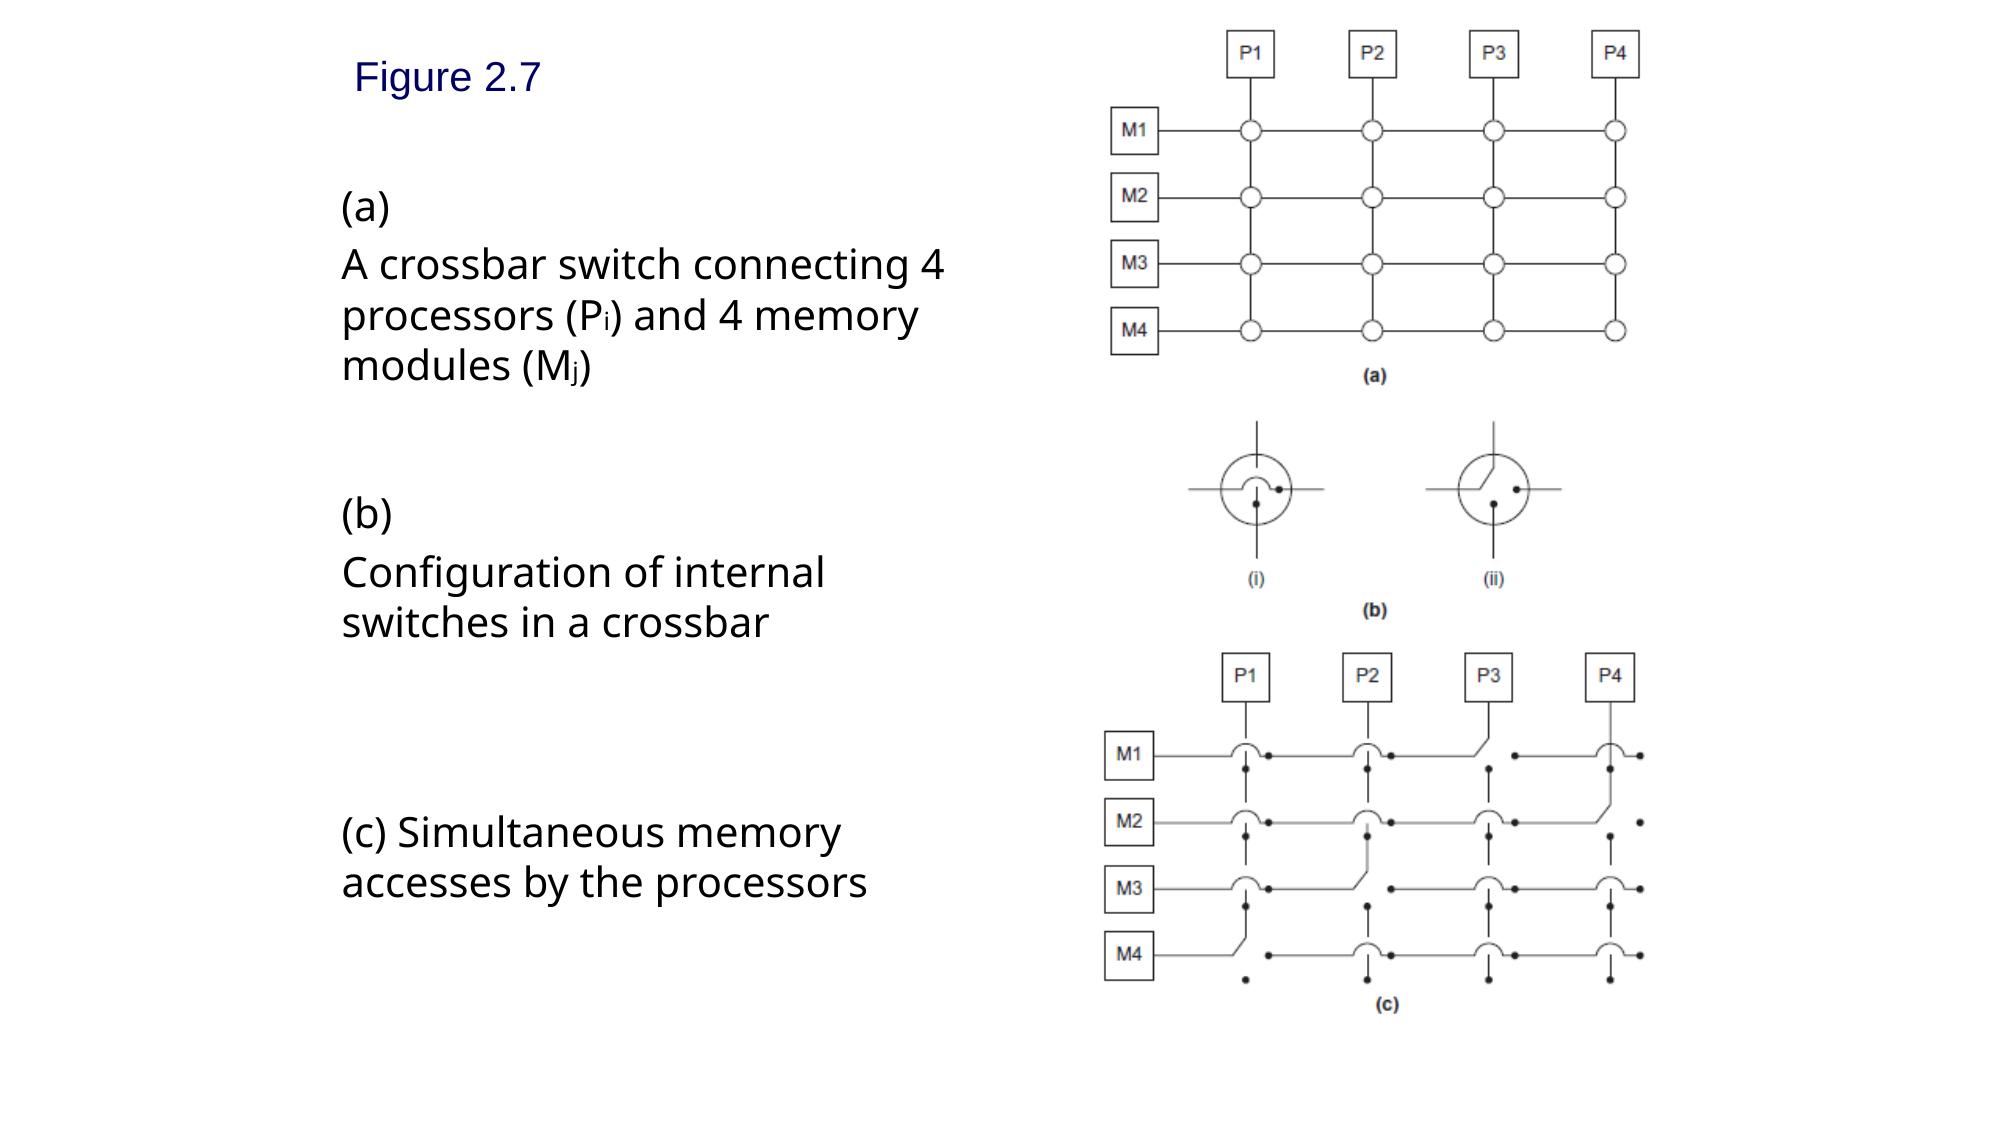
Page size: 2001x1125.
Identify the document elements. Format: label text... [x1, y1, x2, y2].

text_box Figure 2.7 [339, 42, 558, 108]
picture [1070, 0, 1709, 1025]
text_box (b) Configuration of internal switches in a crossbar [326, 479, 1000, 653]
text_box (a) A crossbar switch connecting 4 processors (Pi) and 4 memory modules (Mj) [326, 172, 1070, 396]
text_box (c) Simultaneous memory accesses by the processors [326, 798, 965, 914]
